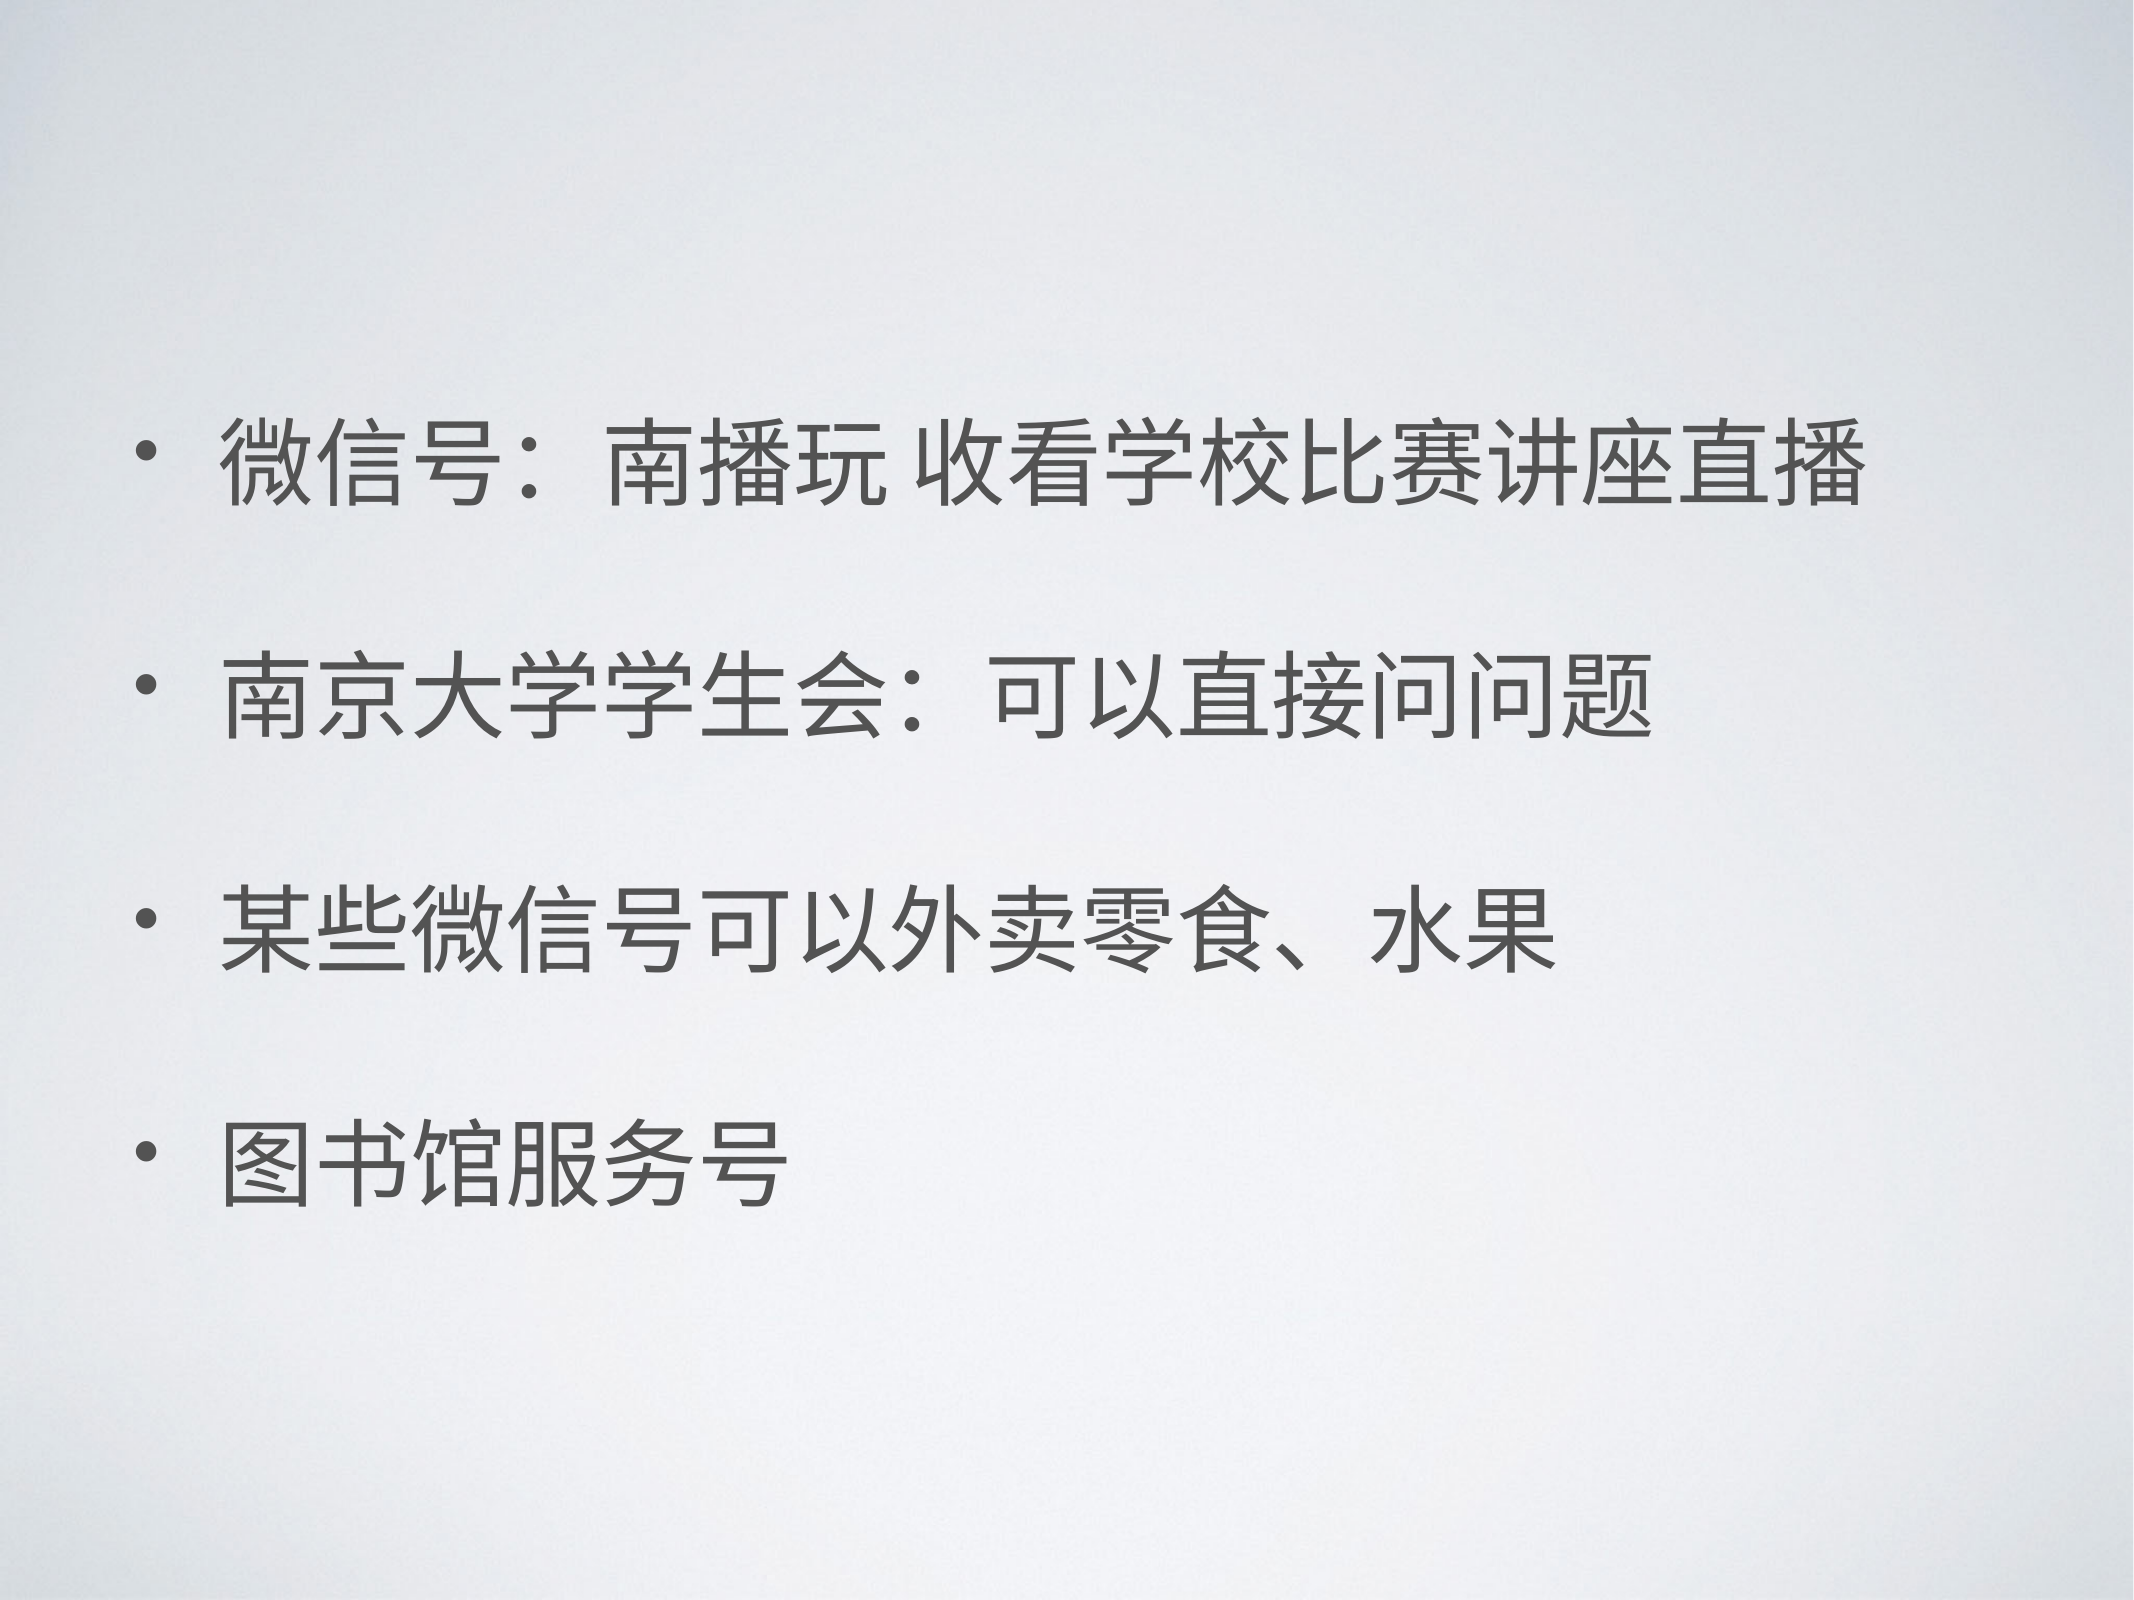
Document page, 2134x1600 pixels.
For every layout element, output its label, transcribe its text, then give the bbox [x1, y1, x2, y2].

list 微信号：南播玩 收看学校比赛讲座直播 南京大学学生会：可以直接问问题 某些微信号可以外卖零食、水果 图书馆服务号 [124, 124, 2007, 1474]
picture [0, 0, 2134, 1600]
